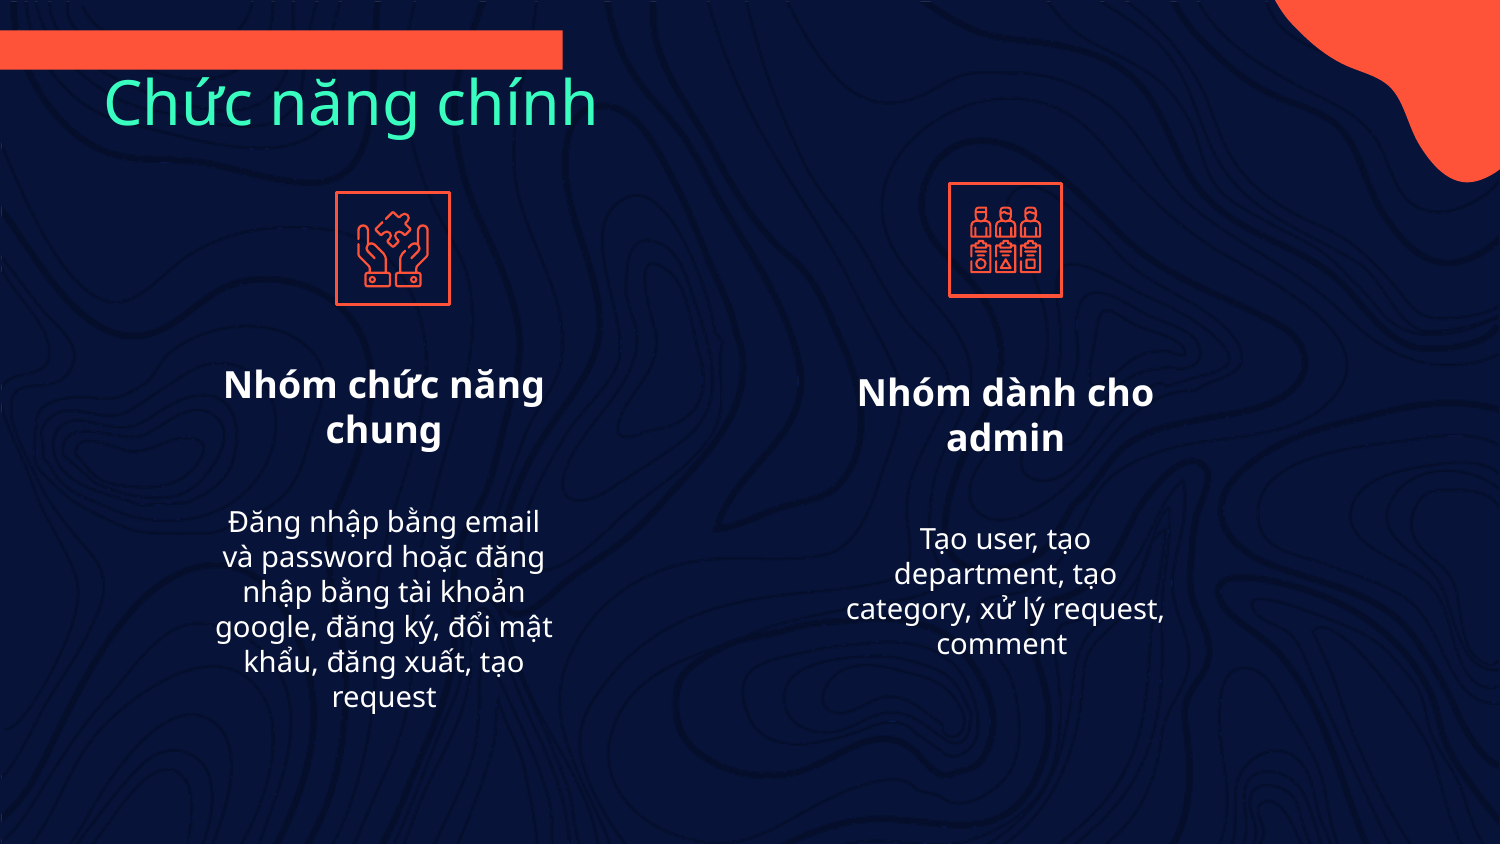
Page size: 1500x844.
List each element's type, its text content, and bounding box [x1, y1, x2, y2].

text_box [970, 239, 992, 274]
text_box [357, 224, 392, 288]
text_box [374, 214, 412, 248]
subtitle Nhóm dành cho admin [815, 353, 1196, 425]
text_box [0, 30, 563, 70]
subtitle Đăng nhập bằng email và password hoặc đăng nhập bằng tài khoản google, đăng ký, đổi mật khẩu, đăng xuất, tạo request [194, 488, 575, 704]
text_box [1019, 239, 1042, 274]
subtitle Tạo user, tạo department, tạo category, xử lý request, comment [815, 505, 1196, 721]
text_box [1019, 206, 1042, 238]
text_box [394, 224, 429, 288]
text_box [995, 206, 1017, 238]
text_box [995, 239, 1017, 274]
subtitle Nhóm chức năng chung [194, 345, 575, 416]
text_box [336, 214, 450, 305]
picture [2, 2, 1497, 844]
title Chức năng chính [103, 77, 711, 214]
text_box [970, 206, 992, 238]
text_box [949, 183, 1062, 296]
